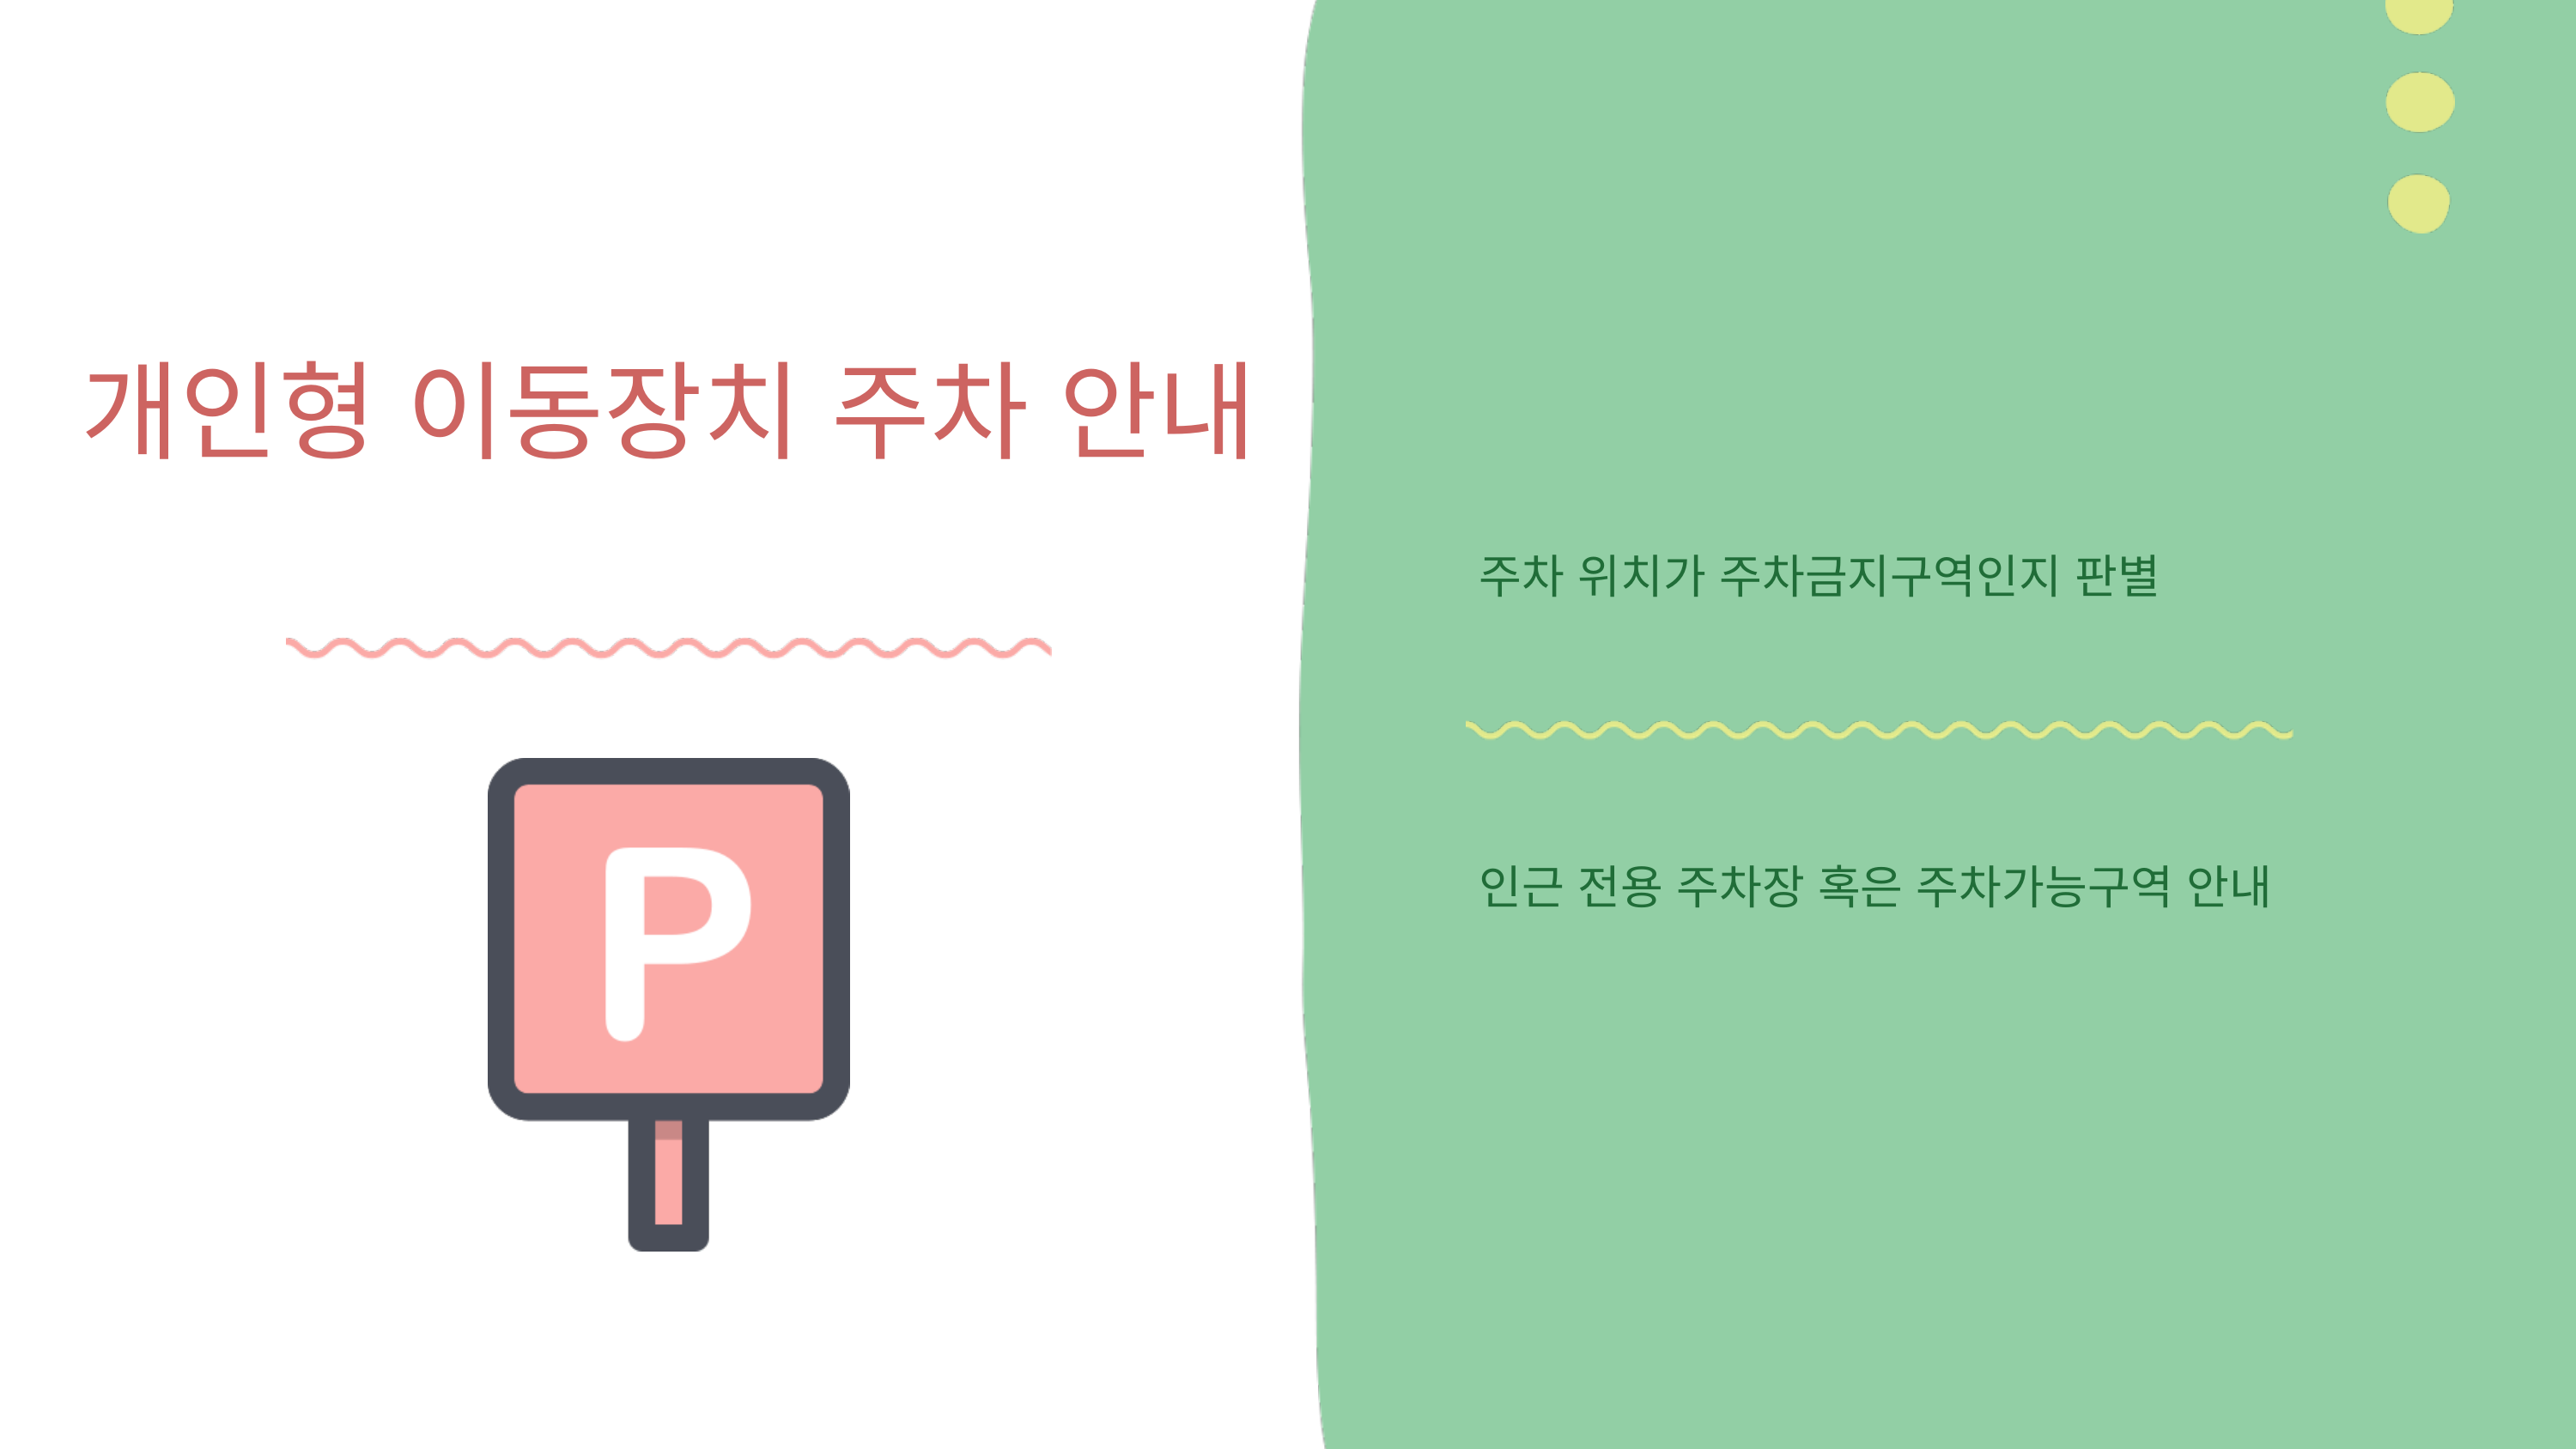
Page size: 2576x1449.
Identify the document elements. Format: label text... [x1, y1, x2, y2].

text_box 개인형 이동장치 주차 안내 [64, 337, 1273, 480]
picture [487, 758, 850, 1252]
picture [1289, 0, 2576, 1449]
picture [285, 637, 1053, 661]
